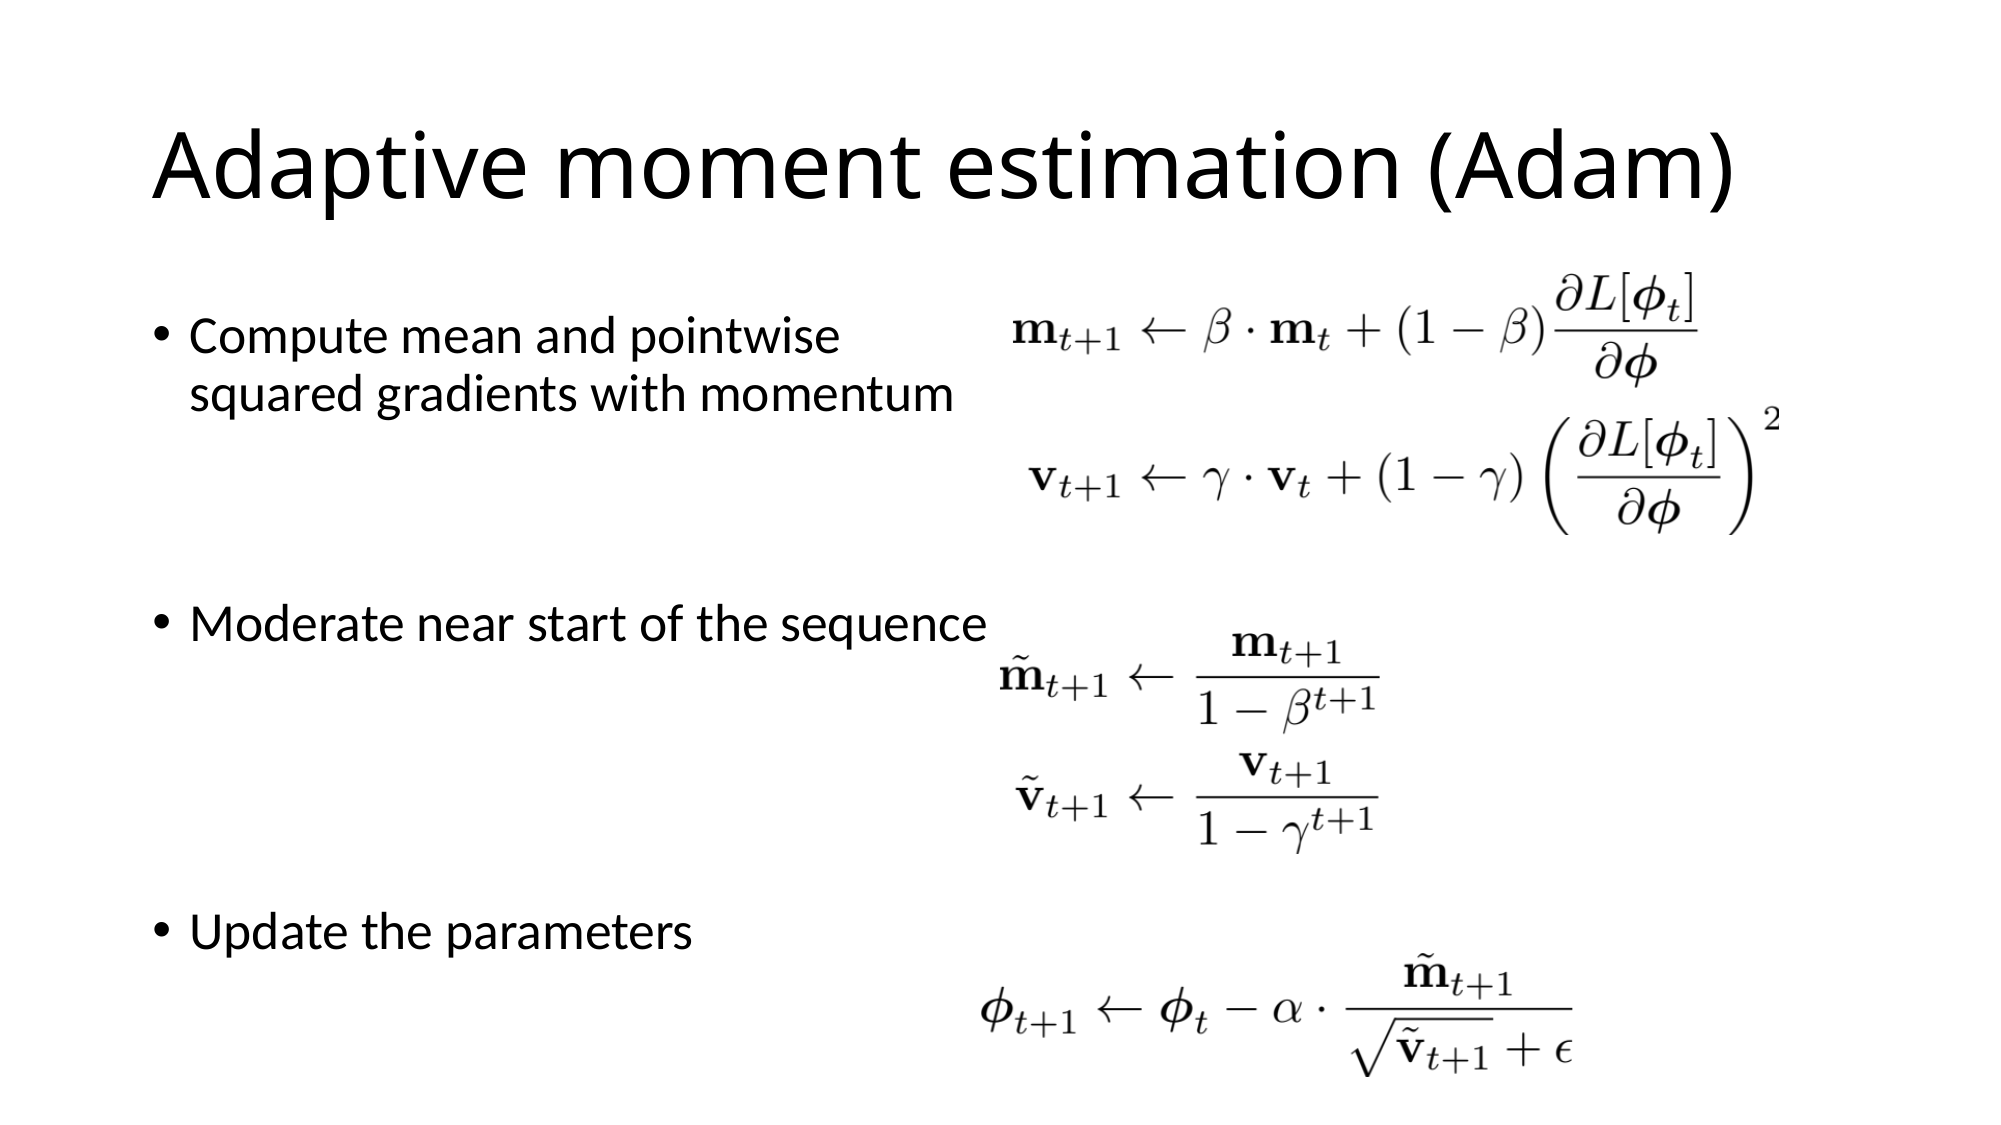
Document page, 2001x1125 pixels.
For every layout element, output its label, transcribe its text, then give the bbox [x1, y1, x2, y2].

picture [1012, 271, 1780, 535]
picture [999, 633, 1380, 854]
list Compute mean and pointwise squared gradients with momentum Moderate near start of the sequence Update the parameters [137, 299, 1013, 1014]
title Adaptive moment estimation (Adam) [137, 59, 1863, 278]
picture [980, 952, 1573, 1077]
